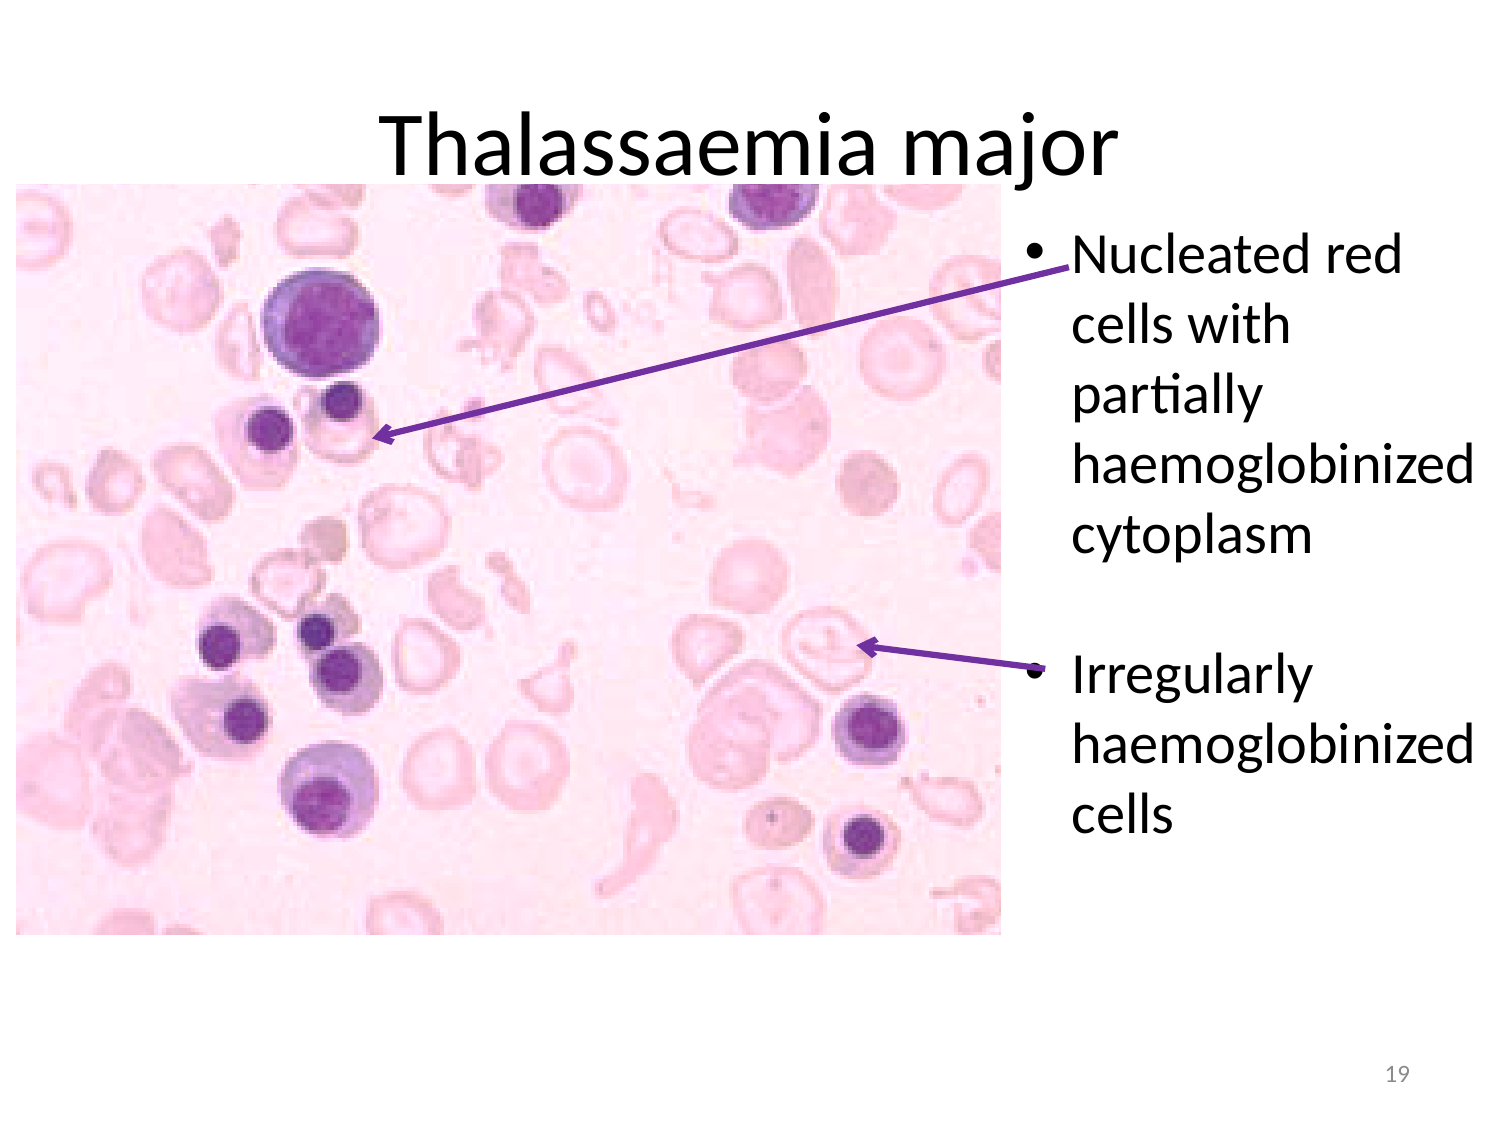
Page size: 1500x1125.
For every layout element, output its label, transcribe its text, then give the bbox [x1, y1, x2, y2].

title Thalassaemia major [75, 45, 1425, 233]
picture [15, 184, 1002, 935]
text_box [371, 266, 1070, 439]
text_box Nucleated red cells with partially haemoglobinized cytoplasm Irregularly haemoglobinized cells [1009, 208, 1500, 923]
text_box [855, 644, 1046, 669]
slide_number 19 [1074, 1042, 1425, 1103]
